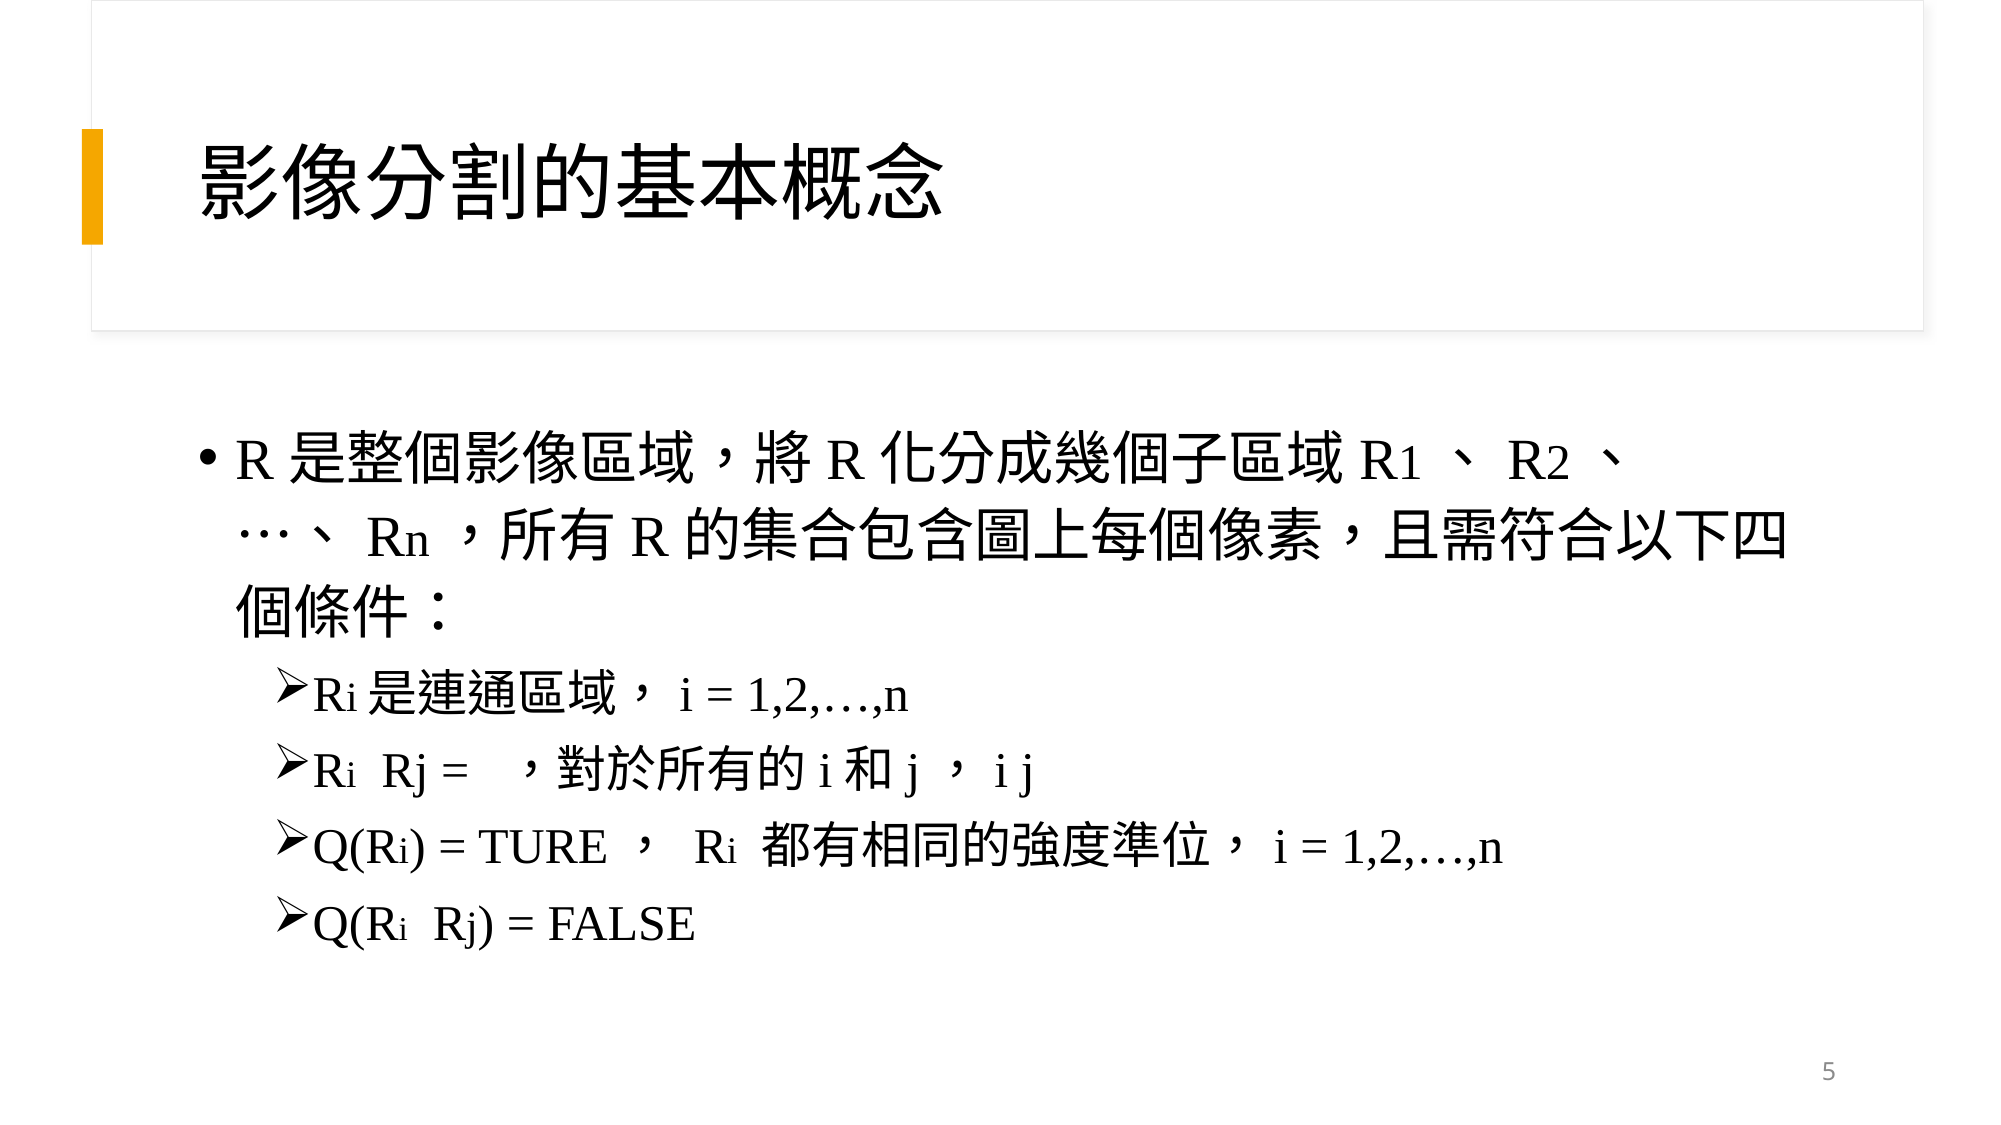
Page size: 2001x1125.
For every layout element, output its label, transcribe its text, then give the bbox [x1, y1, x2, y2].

title 影像分割的基本概念 [183, 90, 1851, 284]
slide_number 5 [1401, 1042, 1851, 1103]
